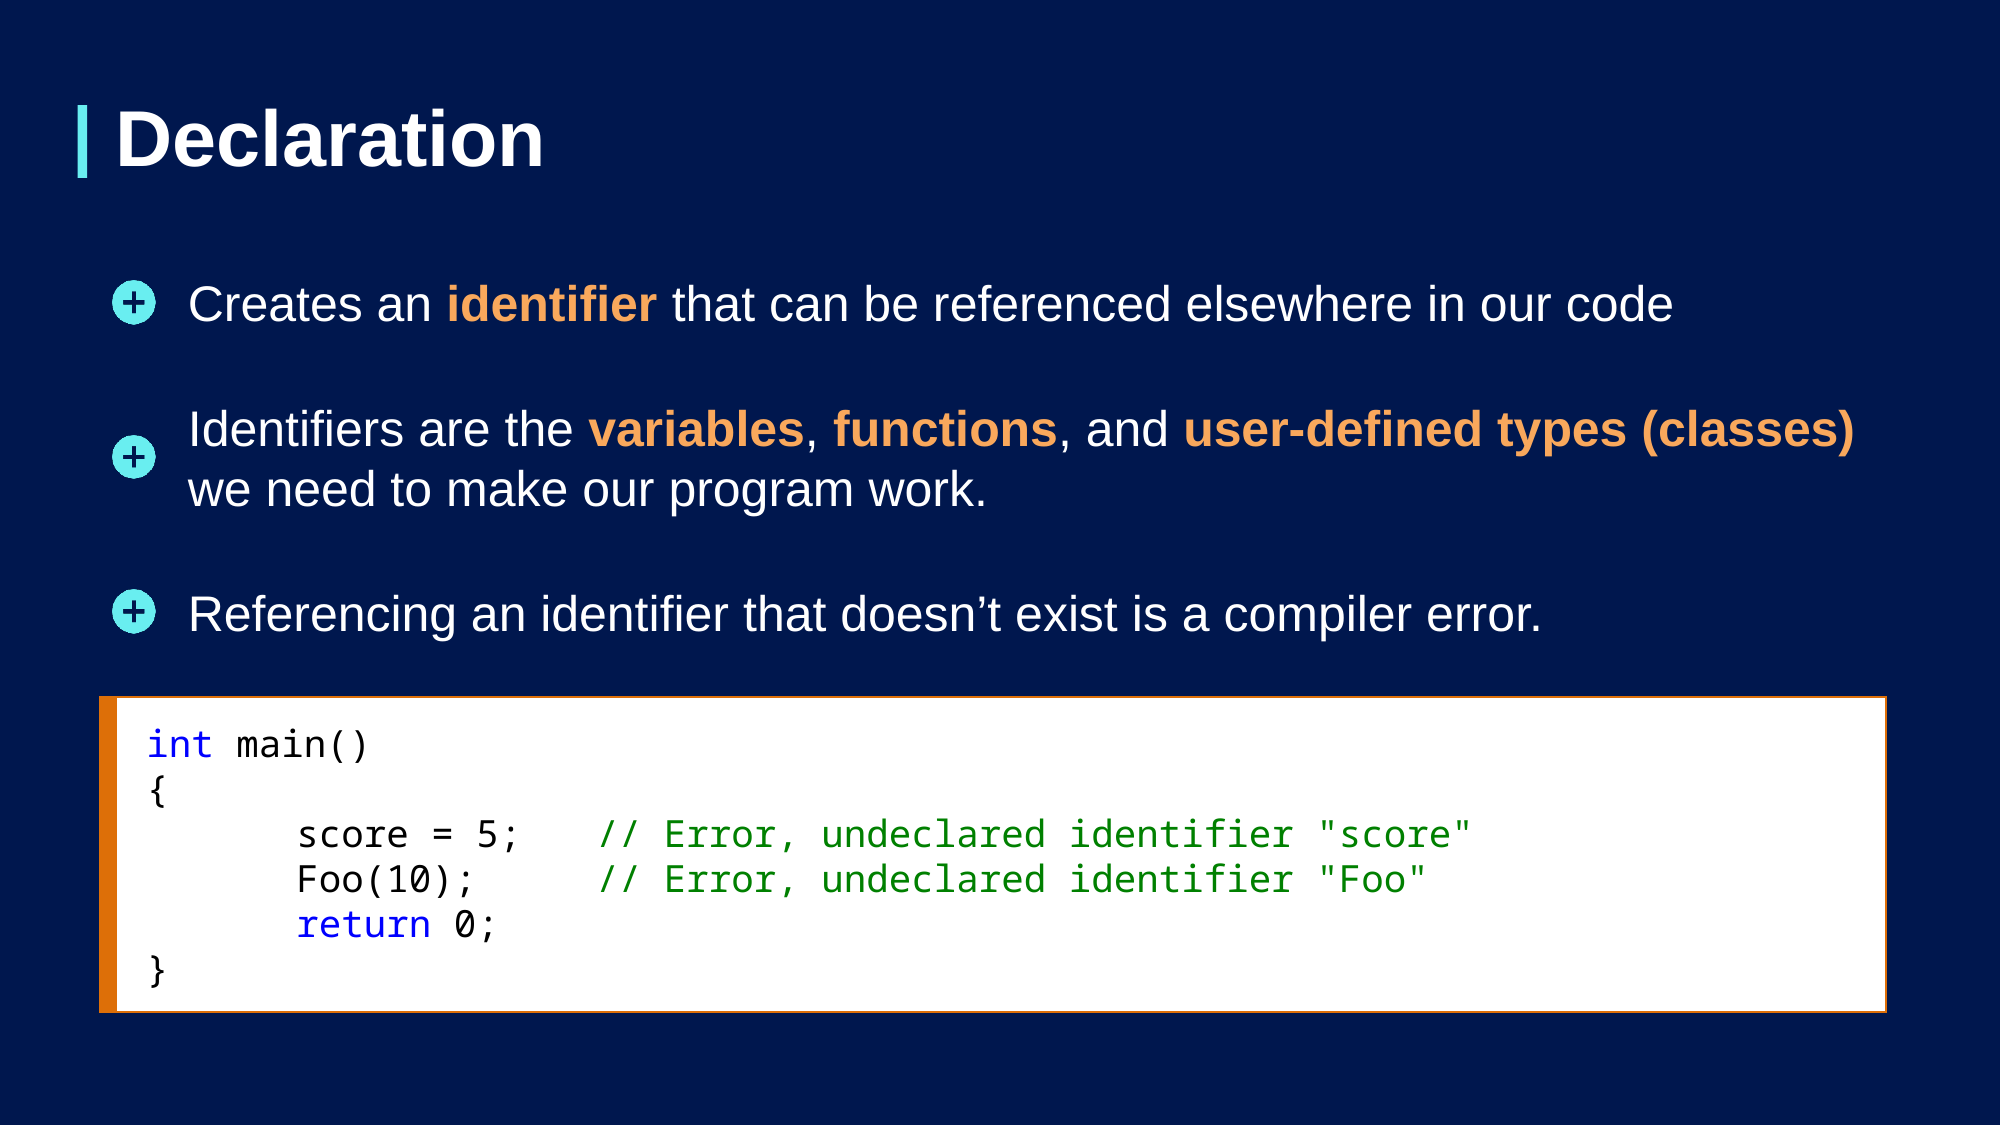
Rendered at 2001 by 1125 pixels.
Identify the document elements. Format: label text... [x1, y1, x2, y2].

text_box Referencing an identifier that doesn’t exist is a compiler error. [173, 573, 1886, 649]
text_box Identifiers are the variables, functions, and user-defined types (classes) we need to make our program work. [173, 389, 1886, 524]
text_box [99, 696, 117, 1013]
text_box int main() { score = 5; // Error, undeclared identifier "score" Foo(10); // Error, undeclared identifier "Foo" return 0; } [117, 696, 1887, 1013]
picture [106, 583, 161, 639]
picture [106, 429, 161, 484]
picture [106, 274, 161, 330]
title Declaration [100, 91, 1886, 193]
text_box Creates an identifier that can be referenced elsewhere in our code [173, 264, 1886, 340]
